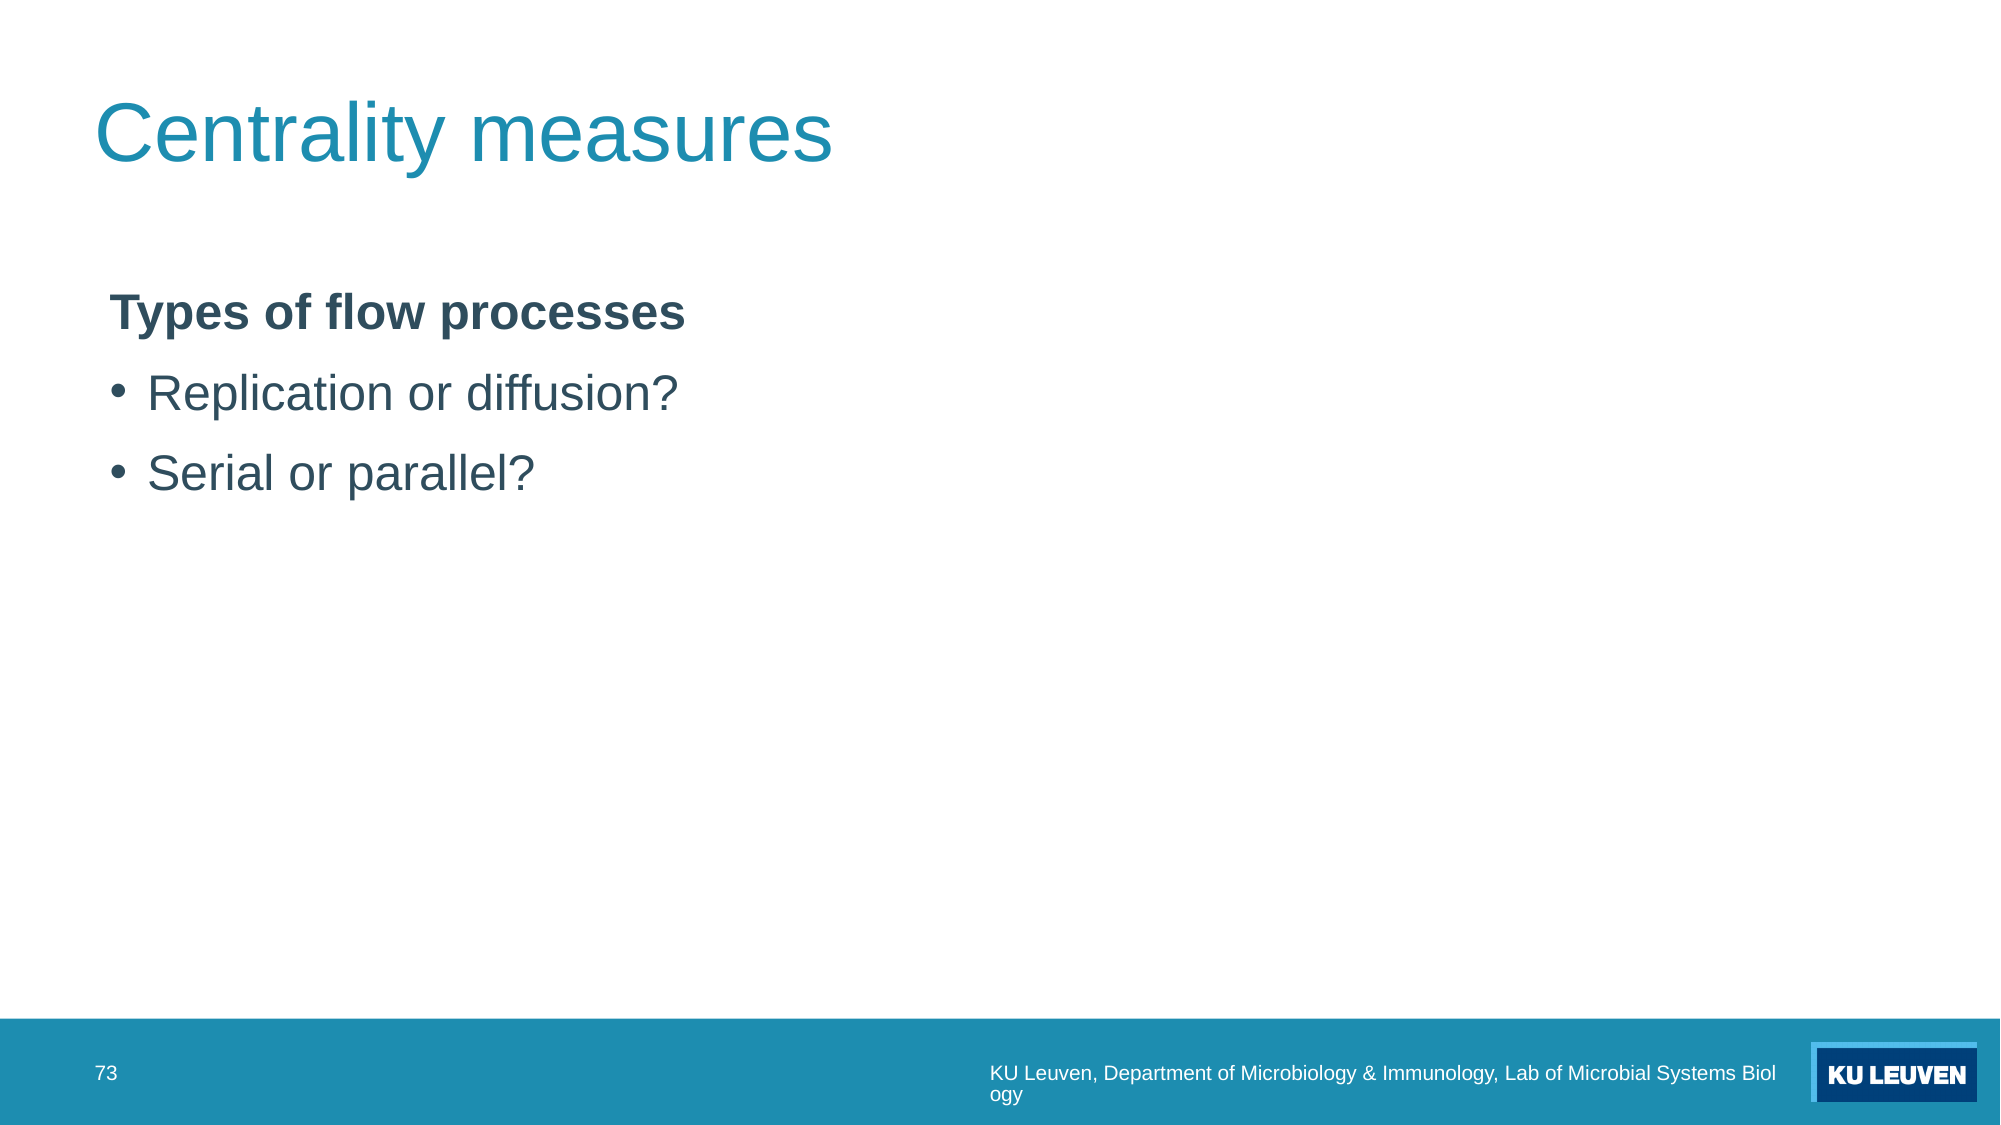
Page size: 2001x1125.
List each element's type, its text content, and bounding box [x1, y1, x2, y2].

picture [1811, 1042, 1977, 1102]
list Types of flow processes Replication or diffusion? Serial or parallel? [94, 271, 1906, 1004]
title Centrality measures [94, 33, 1906, 223]
slide_number 73 [94, 1018, 201, 1125]
footer KU Leuven, Department of Microbiology & Immunology, Lab of Microbial Systems Biology [989, 1018, 1809, 1125]
